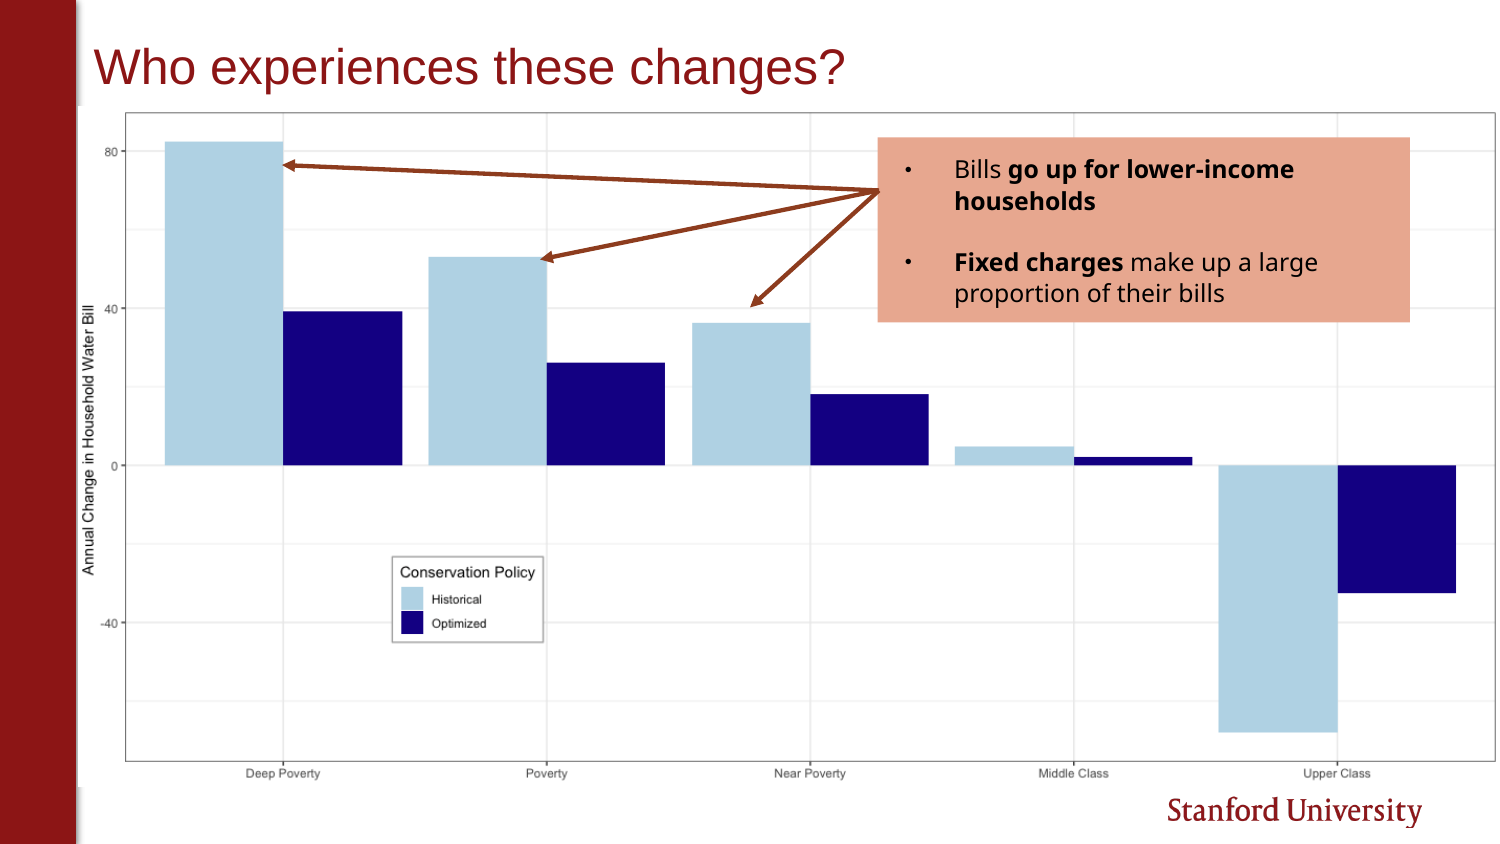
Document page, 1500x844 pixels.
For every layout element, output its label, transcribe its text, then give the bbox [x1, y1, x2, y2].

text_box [749, 268, 880, 308]
title Who experiences these changes? [78, 28, 1477, 105]
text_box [539, 199, 880, 260]
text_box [281, 164, 880, 191]
picture [78, 106, 1500, 787]
